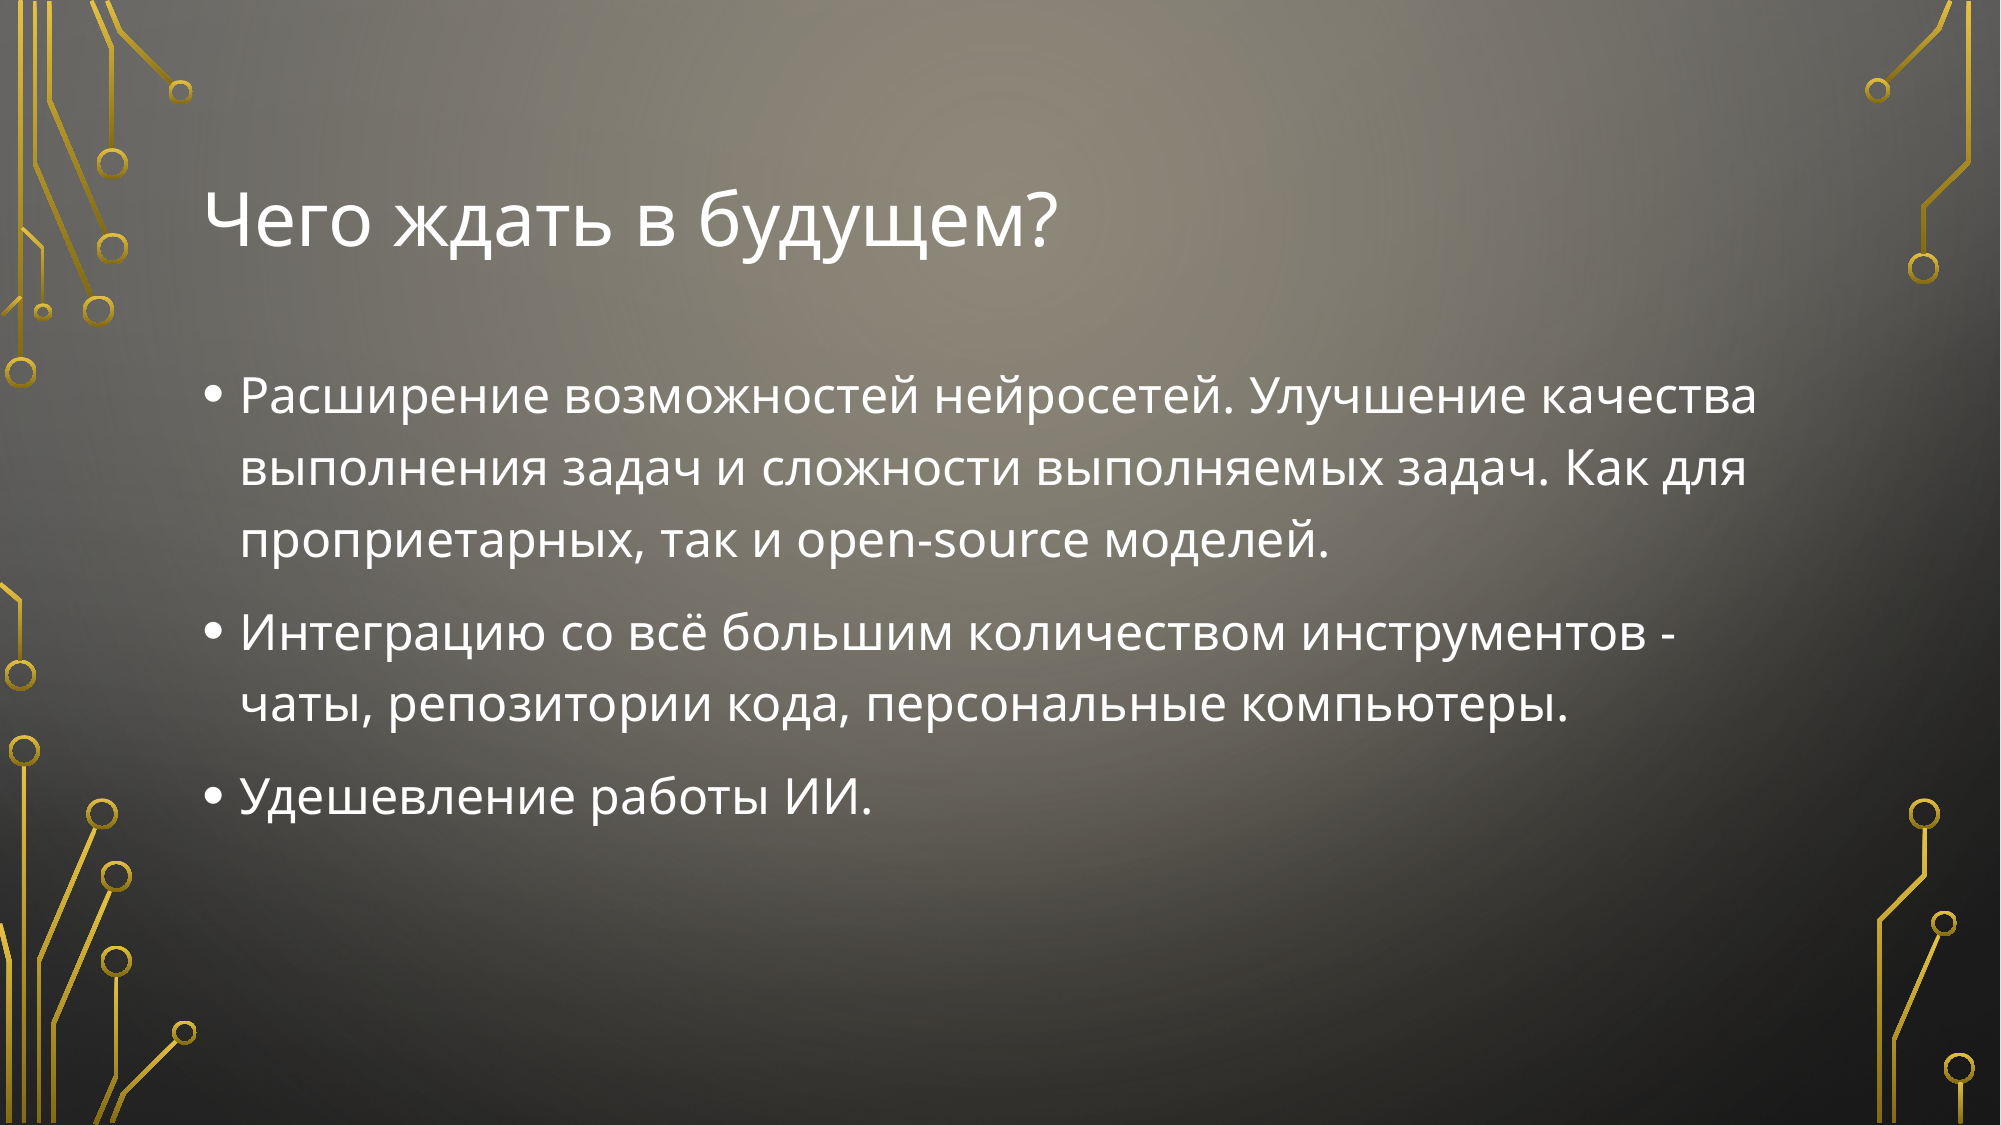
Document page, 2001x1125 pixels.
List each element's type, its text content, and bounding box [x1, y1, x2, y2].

title Чего ждать в будущем? [187, 101, 1813, 343]
list Расширение возможностей нейросетей. Улучшение качества выполнения задач и сложности выполняемых задач. Как для проприетарных, так и open-source моделей. Интеграцию со всё большим количеством инструментов - чаты, репозитории кода, персональные компьютеры. Удешевление работы ИИ. [187, 343, 1813, 1038]
